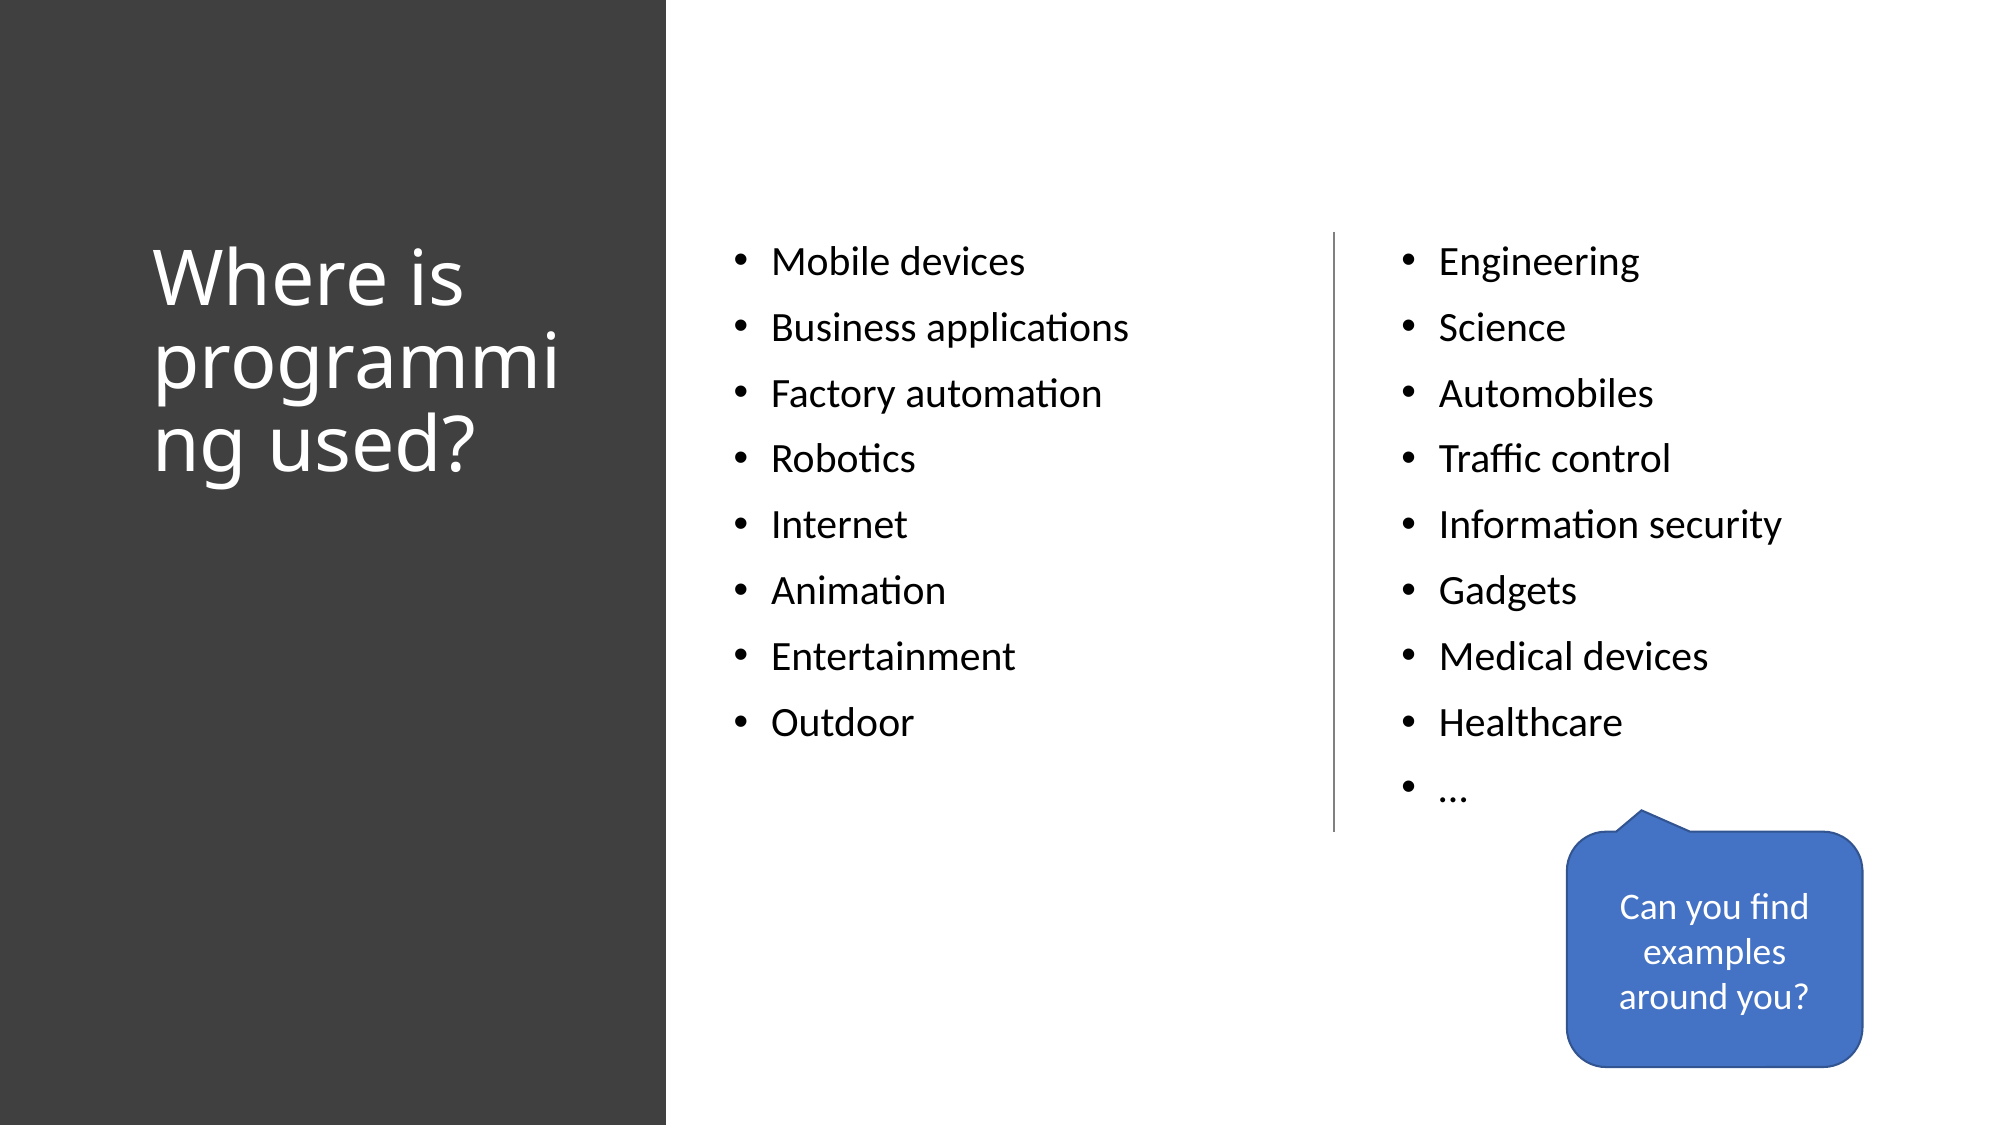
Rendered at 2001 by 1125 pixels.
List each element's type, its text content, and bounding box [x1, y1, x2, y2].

list Engineering Science Automobiles Traffic control Information security Gadgets Medical devices Healthcare … [1386, 231, 1911, 948]
text_box [0, 0, 667, 1125]
text_box Can you find examples around you? [1565, 809, 1864, 1069]
title Where is programming used? [137, 231, 613, 948]
list Mobile devices Business applications Factory automation Robotics Internet Animation Entertainment Outdoor [718, 231, 1281, 948]
